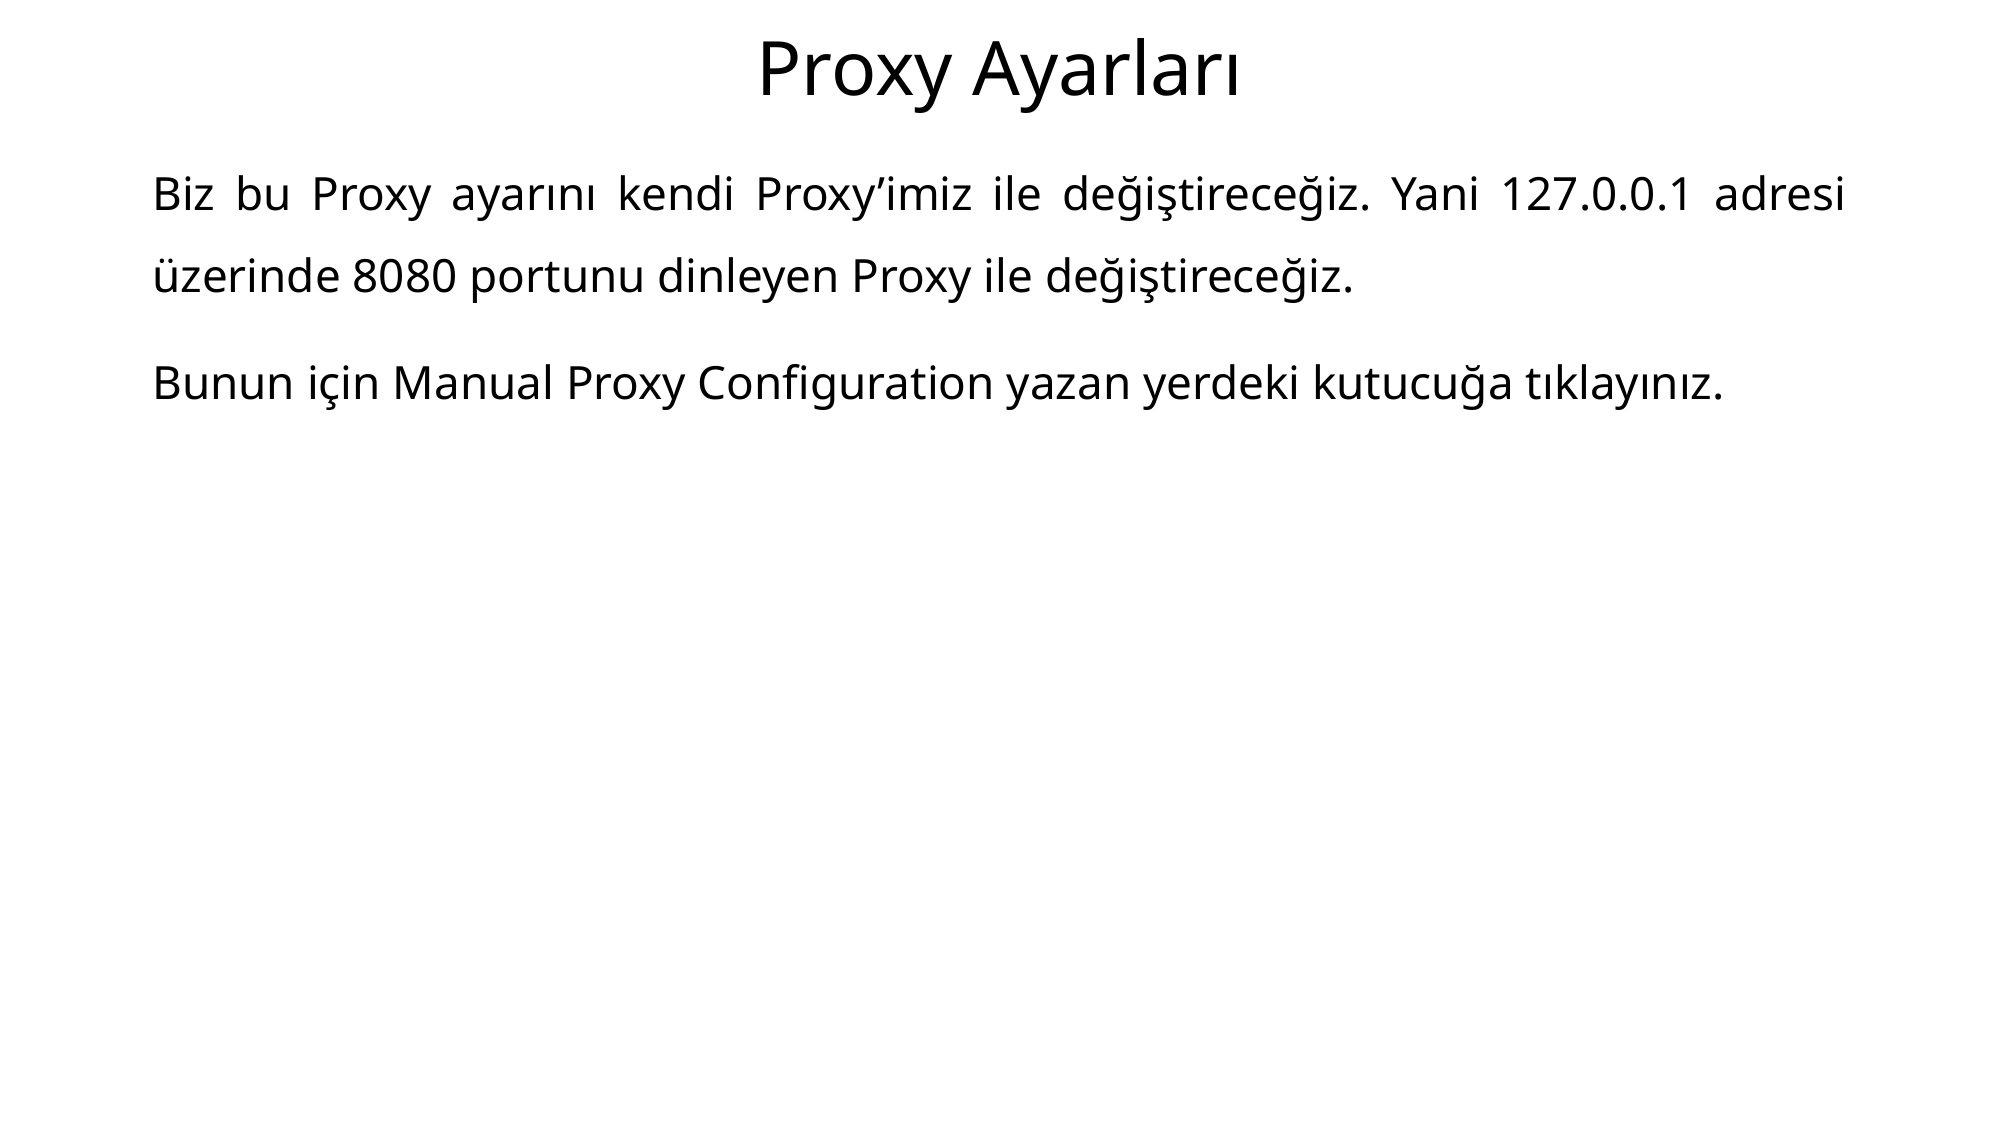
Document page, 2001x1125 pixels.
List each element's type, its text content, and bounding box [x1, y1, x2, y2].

list Biz bu Proxy ayarını kendi Proxy’imiz ile değiştireceğiz. Yani 127.0.0.1 adresi üzerinde 8080 portunu dinleyen Proxy ile değiştireceğiz. Bunun için Manual Proxy Configuration yazan yerdeki kutucuğa tıklayınız. [137, 129, 1863, 1014]
title Proxy Ayarları [137, 18, 1863, 112]
